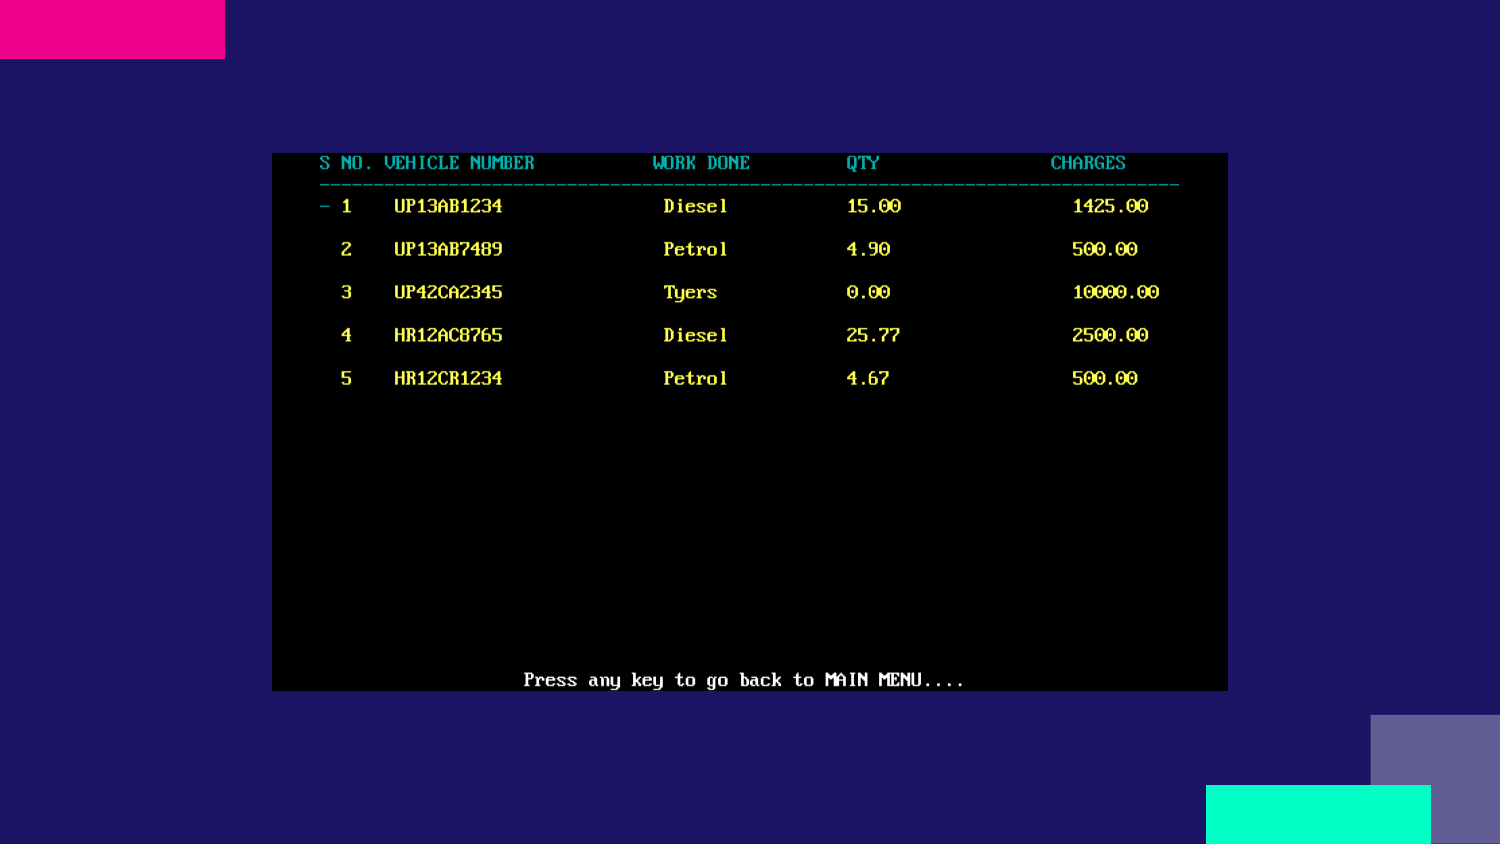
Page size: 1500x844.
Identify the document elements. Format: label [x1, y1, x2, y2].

picture [271, 152, 1228, 691]
